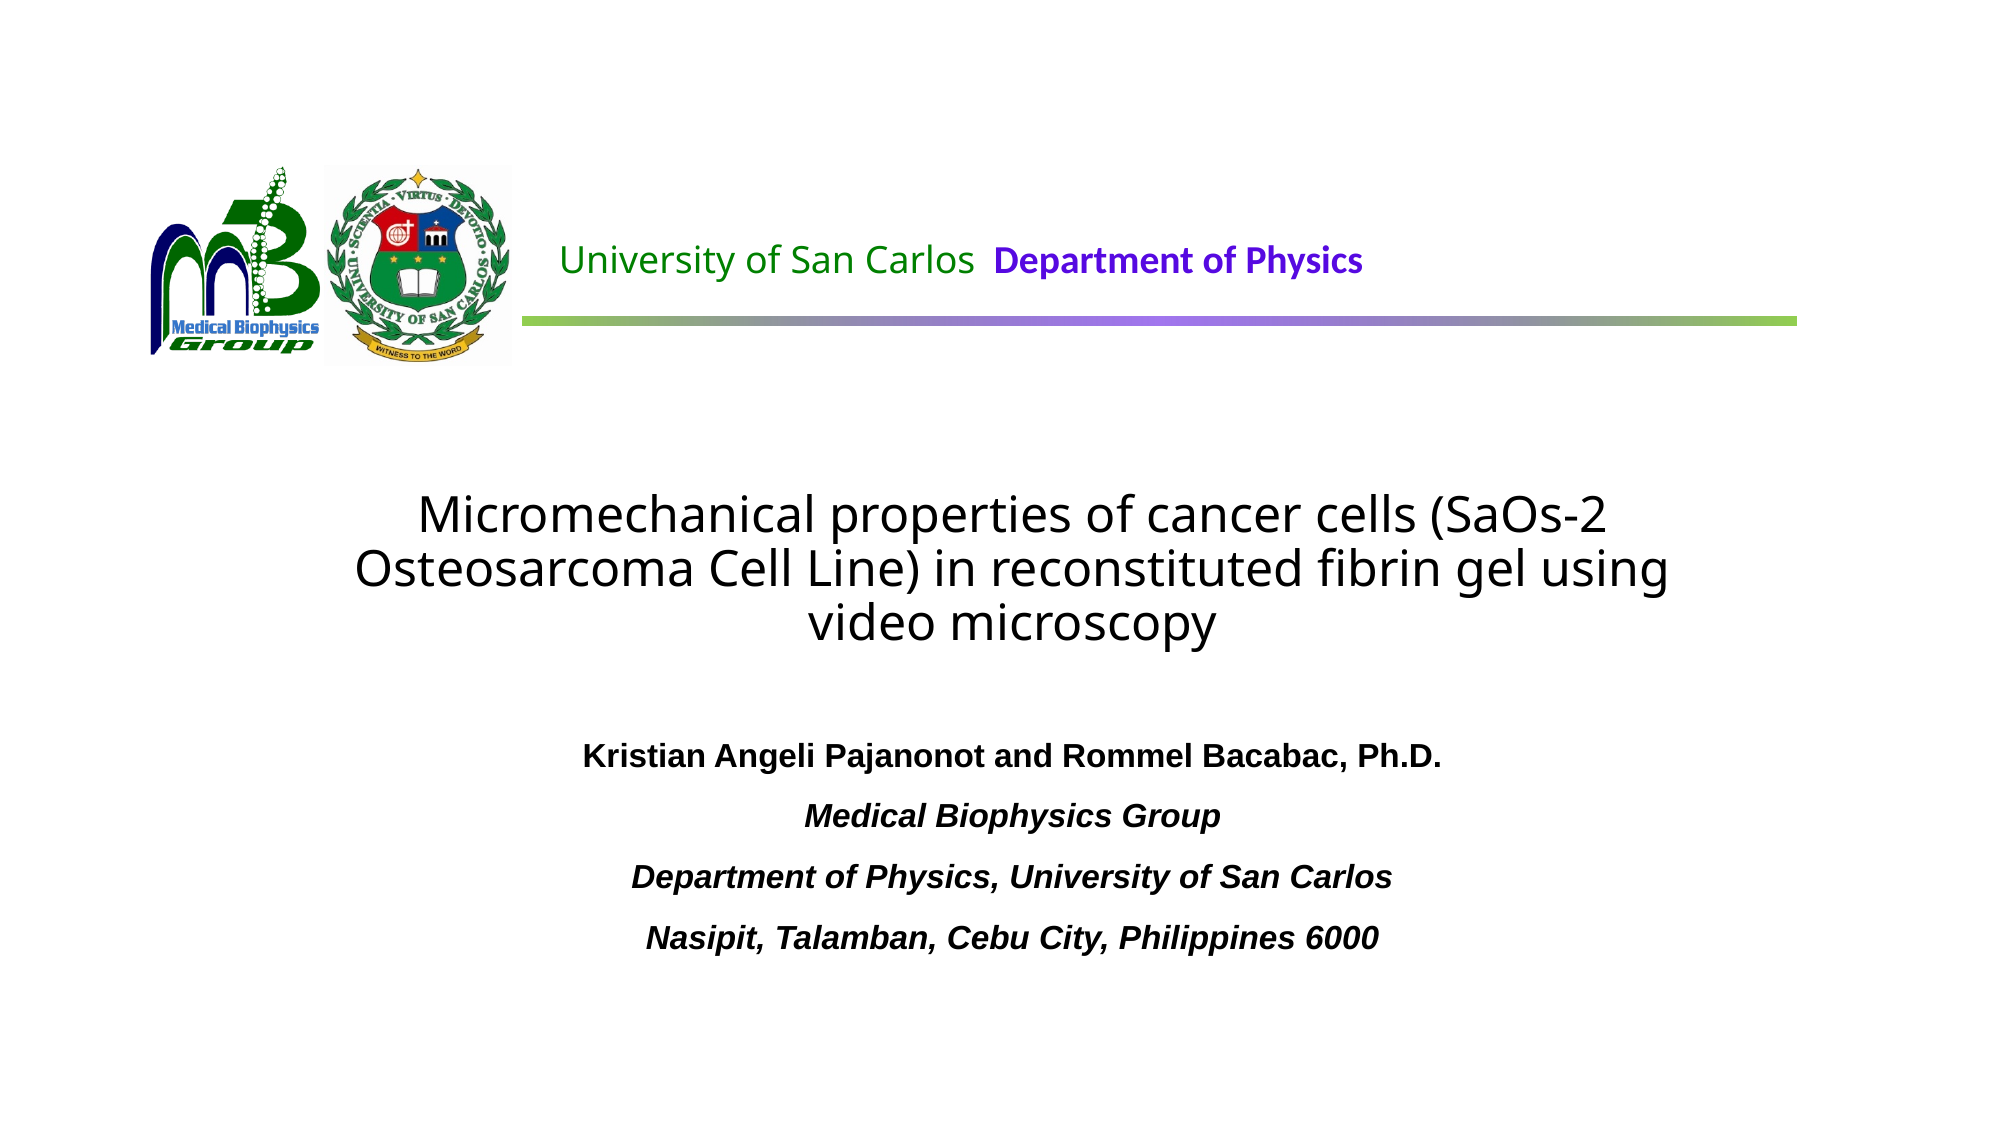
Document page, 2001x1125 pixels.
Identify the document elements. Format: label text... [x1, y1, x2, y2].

subtitle Micromechanical properties of cancer cells (SaOs-2 Osteosarcoma Cell Line) in reconstituted fibrin gel using video microscopy Kristian Angeli Pajanonot and Rommel Bacabac, Ph.D. Medical Biophysics Group Department of Physics, University of San Carlos Nasipit, Talamban, Cebu City, Philippines 6000 [270, 482, 1756, 1027]
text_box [148, 162, 1799, 366]
